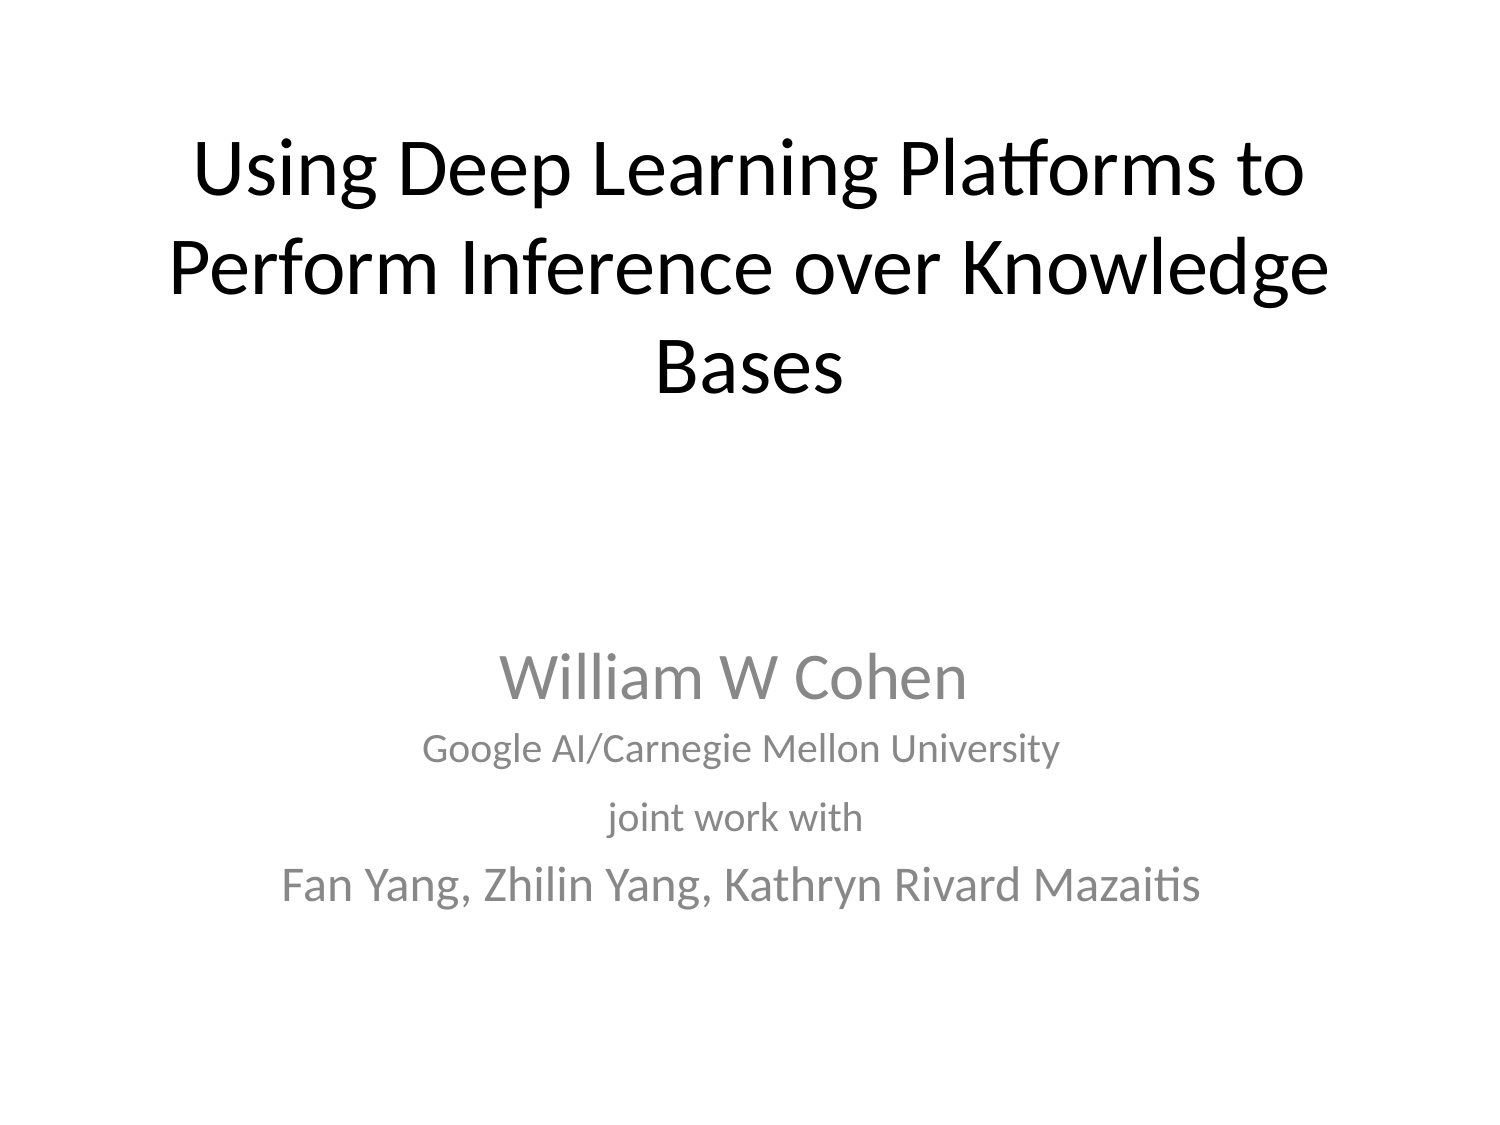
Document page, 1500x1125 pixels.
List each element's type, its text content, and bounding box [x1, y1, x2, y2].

title Using Deep Learning Platforms to Perform Inference over Knowledge Bases [112, 79, 1388, 444]
subtitle William W Cohen Google AI/Carnegie Mellon University joint work with Fan Yang, Zhilin Yang, Kathryn Rivard Mazaitis [216, 625, 1267, 1065]
